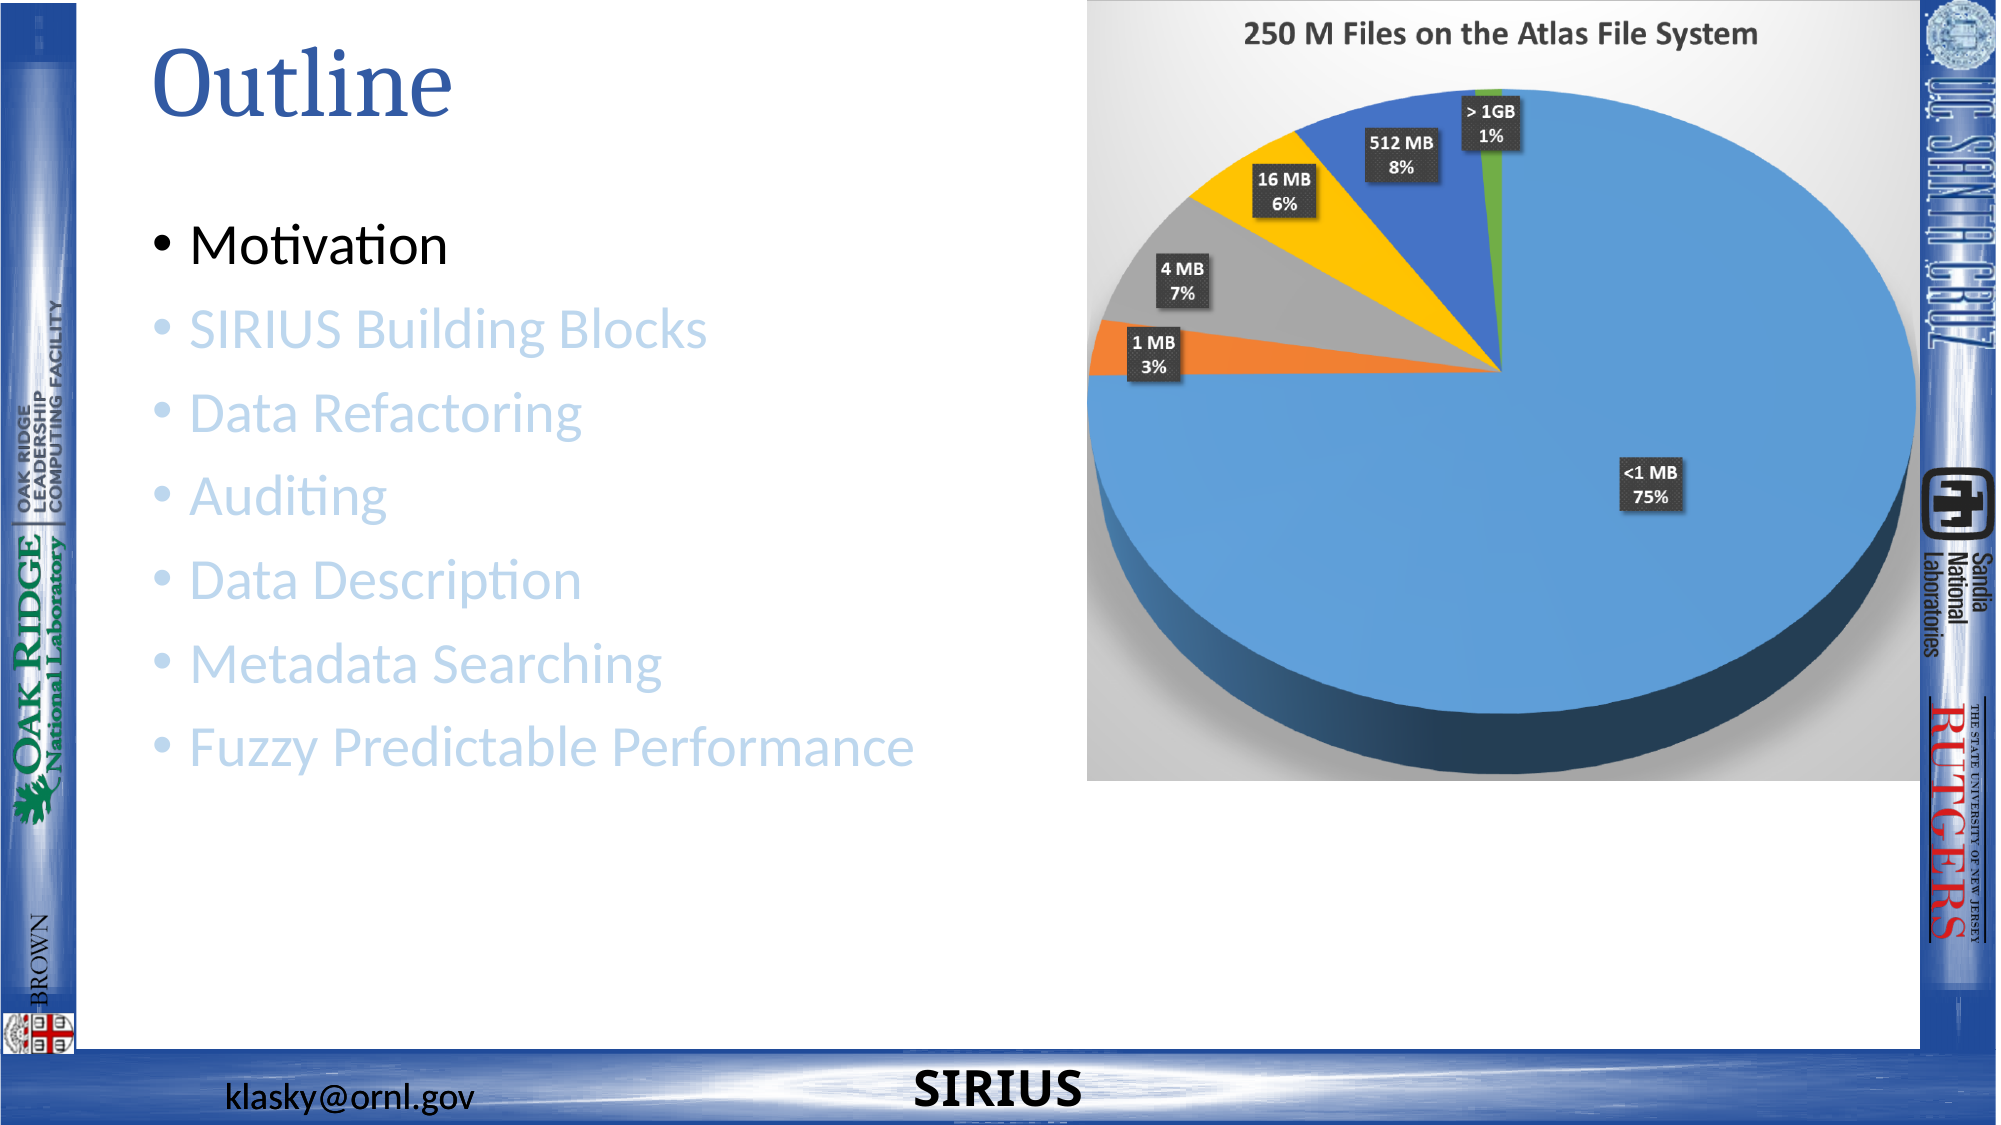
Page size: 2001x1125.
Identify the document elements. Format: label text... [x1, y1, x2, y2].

picture [1921, 0, 1995, 348]
picture [1087, 0, 1920, 781]
picture [4, 898, 74, 1054]
list Motivation SIRIUS Building Blocks Data Refactoring Auditing Data Description Metadata Searching Fuzzy Predictable Performance [137, 206, 1863, 1014]
picture [12, 301, 66, 825]
title Outline [137, 19, 1087, 149]
picture [1927, 696, 1988, 943]
picture [1921, 465, 1996, 660]
